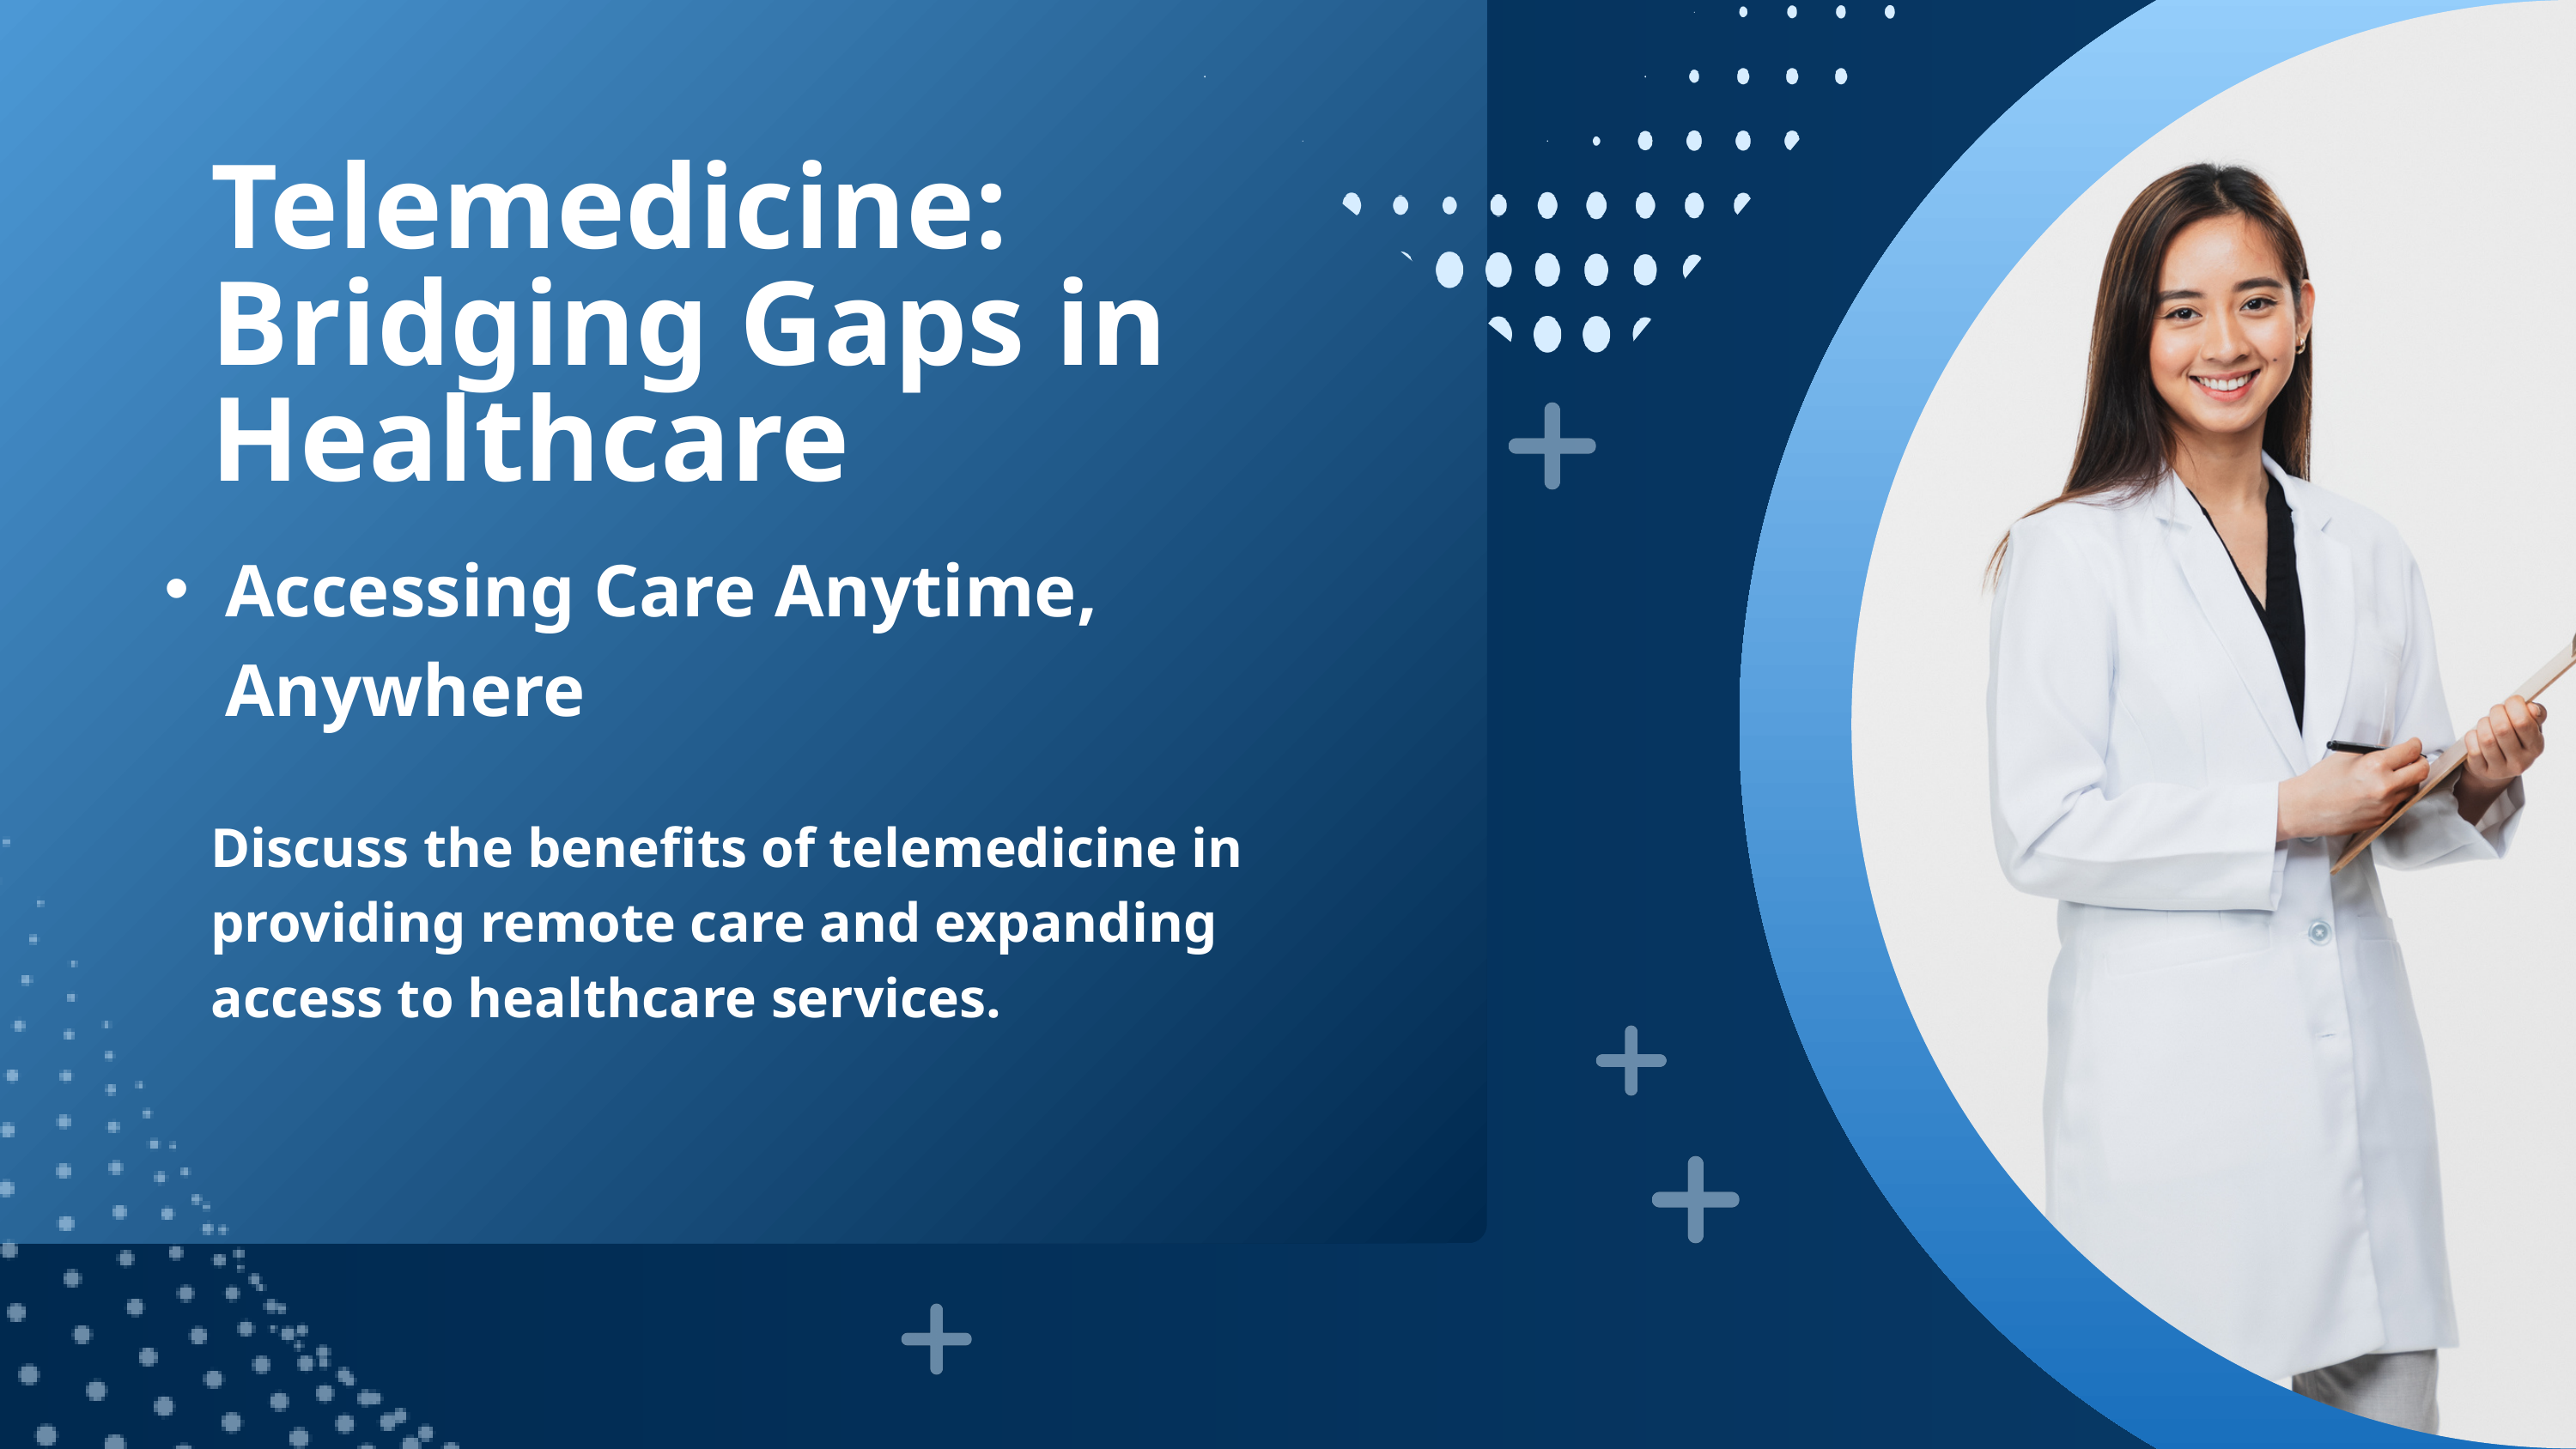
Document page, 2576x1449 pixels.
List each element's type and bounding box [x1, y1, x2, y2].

text_box [1739, 0, 1849, 1449]
text_box [1595, 1025, 1667, 1096]
text_box [0, 0, 1487, 1244]
text_box [1490, 0, 1734, 402]
text_box [1850, 0, 2576, 1449]
text_box [0, 1250, 697, 1449]
text_box [1651, 1155, 1734, 1244]
text_box [901, 1303, 972, 1375]
text_box [1508, 402, 1596, 490]
